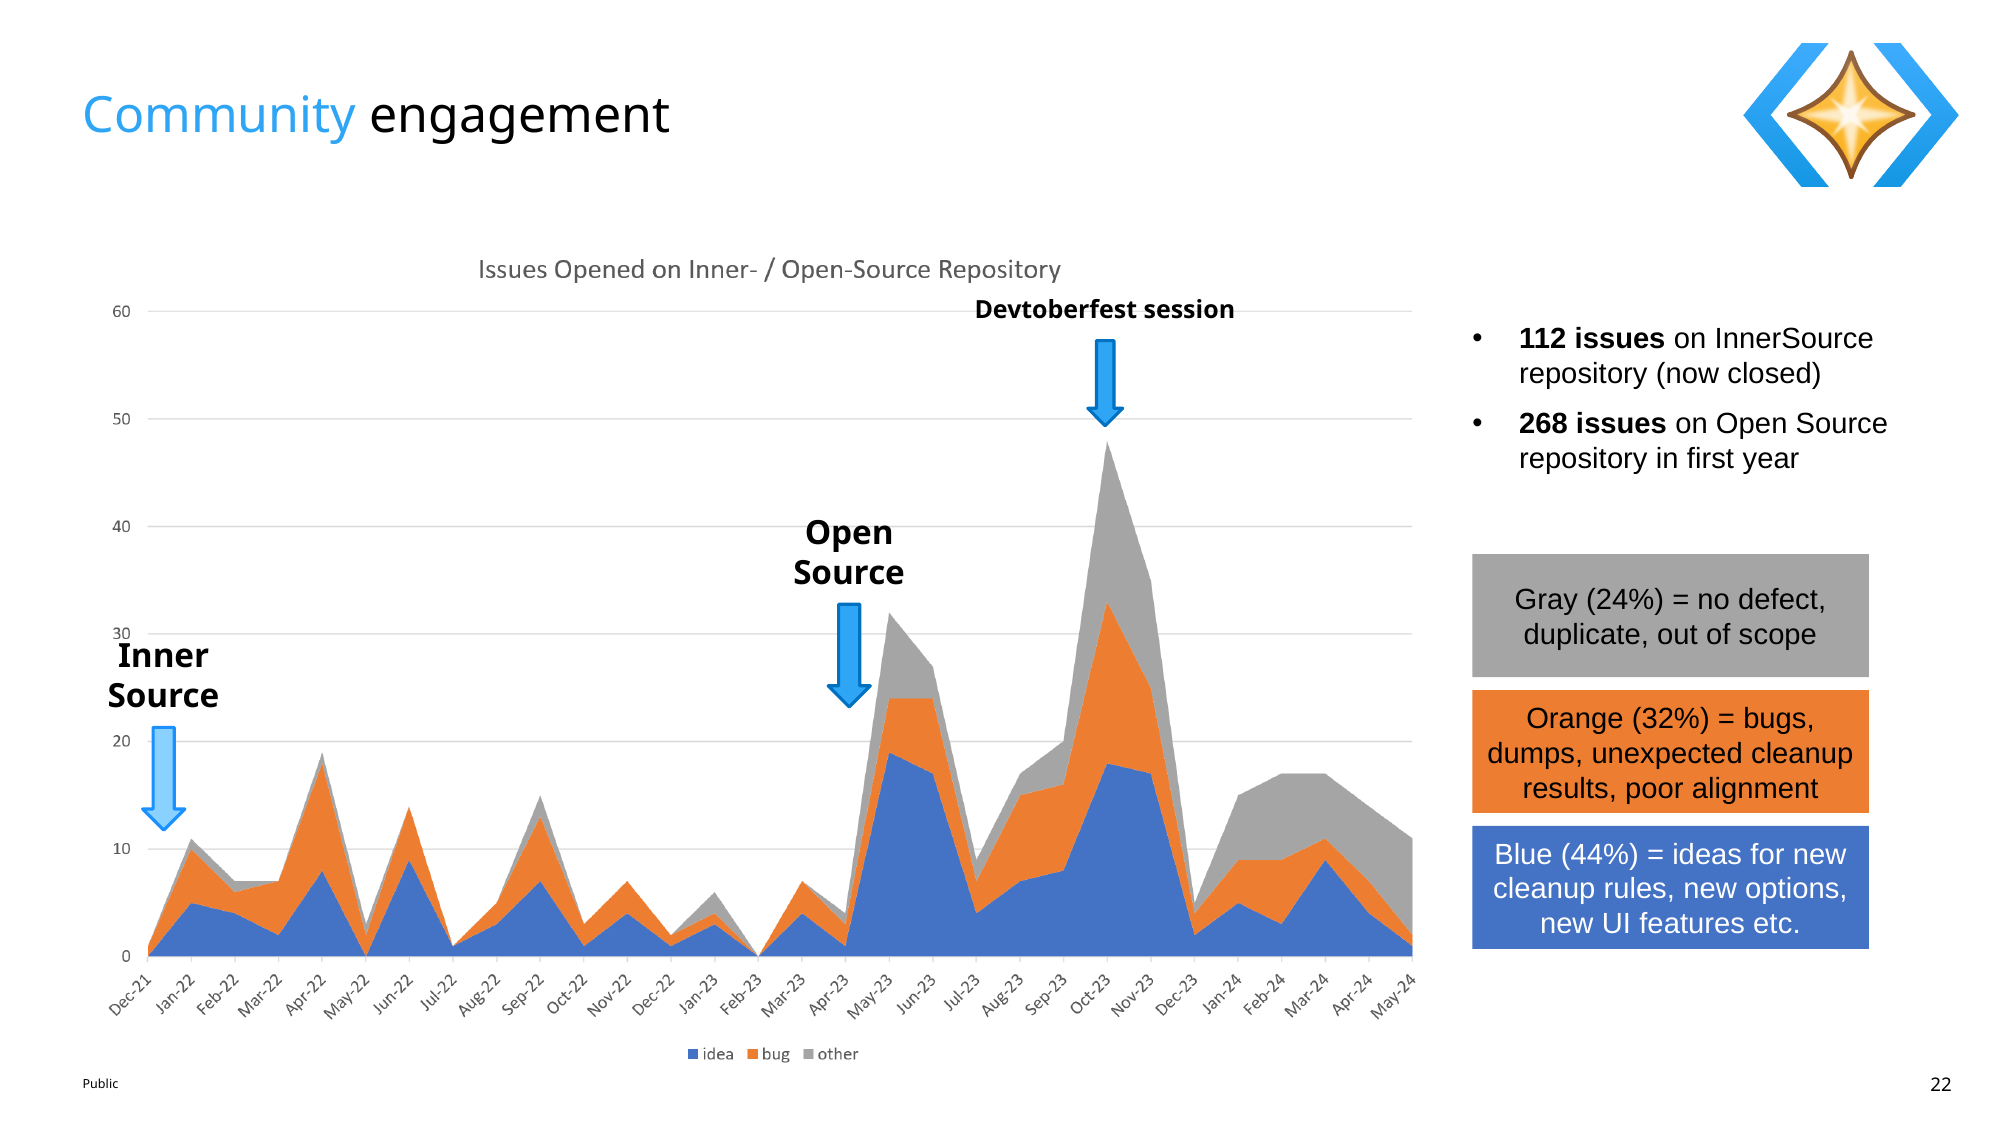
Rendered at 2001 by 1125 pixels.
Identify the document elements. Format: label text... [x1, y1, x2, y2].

text_box Orange (32%) = bugs, dumps, unexpected cleanup results, poor alignment [1472, 690, 1869, 813]
text_box 112 issues on InnerSource repository (now closed) 268 issues on Open Source repository in first year [1472, 319, 1898, 475]
text_box Blue (44%) = ideas for new cleanup rules, new options, new UI features etc. [1472, 825, 1869, 949]
picture [1743, 6, 1960, 223]
title Community engagement [82, 82, 1737, 144]
text_box Gray (24%) = no defect, duplicate, out of scope [1472, 554, 1869, 678]
picture [102, 253, 1419, 1067]
